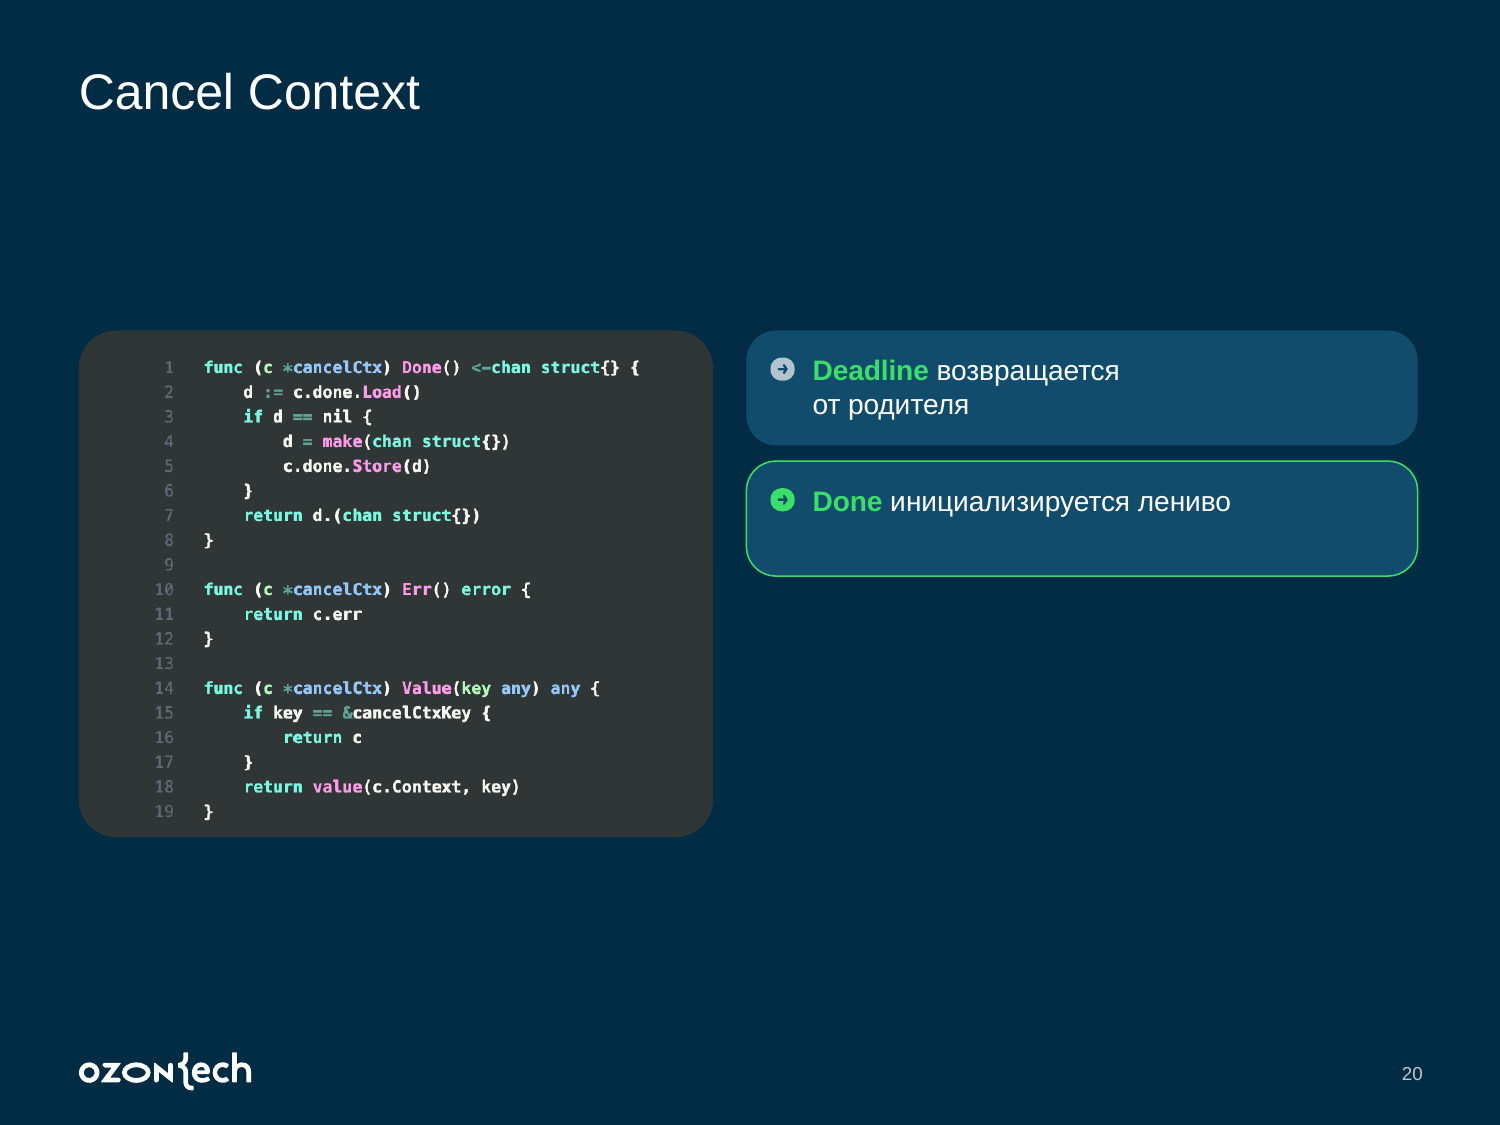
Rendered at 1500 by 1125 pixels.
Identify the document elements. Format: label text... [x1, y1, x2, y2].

text_box [78, 330, 714, 838]
text_box [770, 488, 795, 512]
slide_number ‹#› [1311, 1054, 1423, 1091]
title Cancel Context [78, 67, 1422, 180]
text_box [770, 357, 795, 381]
text_box Deadline возвращается от родителя [746, 330, 1418, 446]
text_box Done инициализируется лениво [746, 461, 1418, 577]
picture [148, 357, 644, 826]
